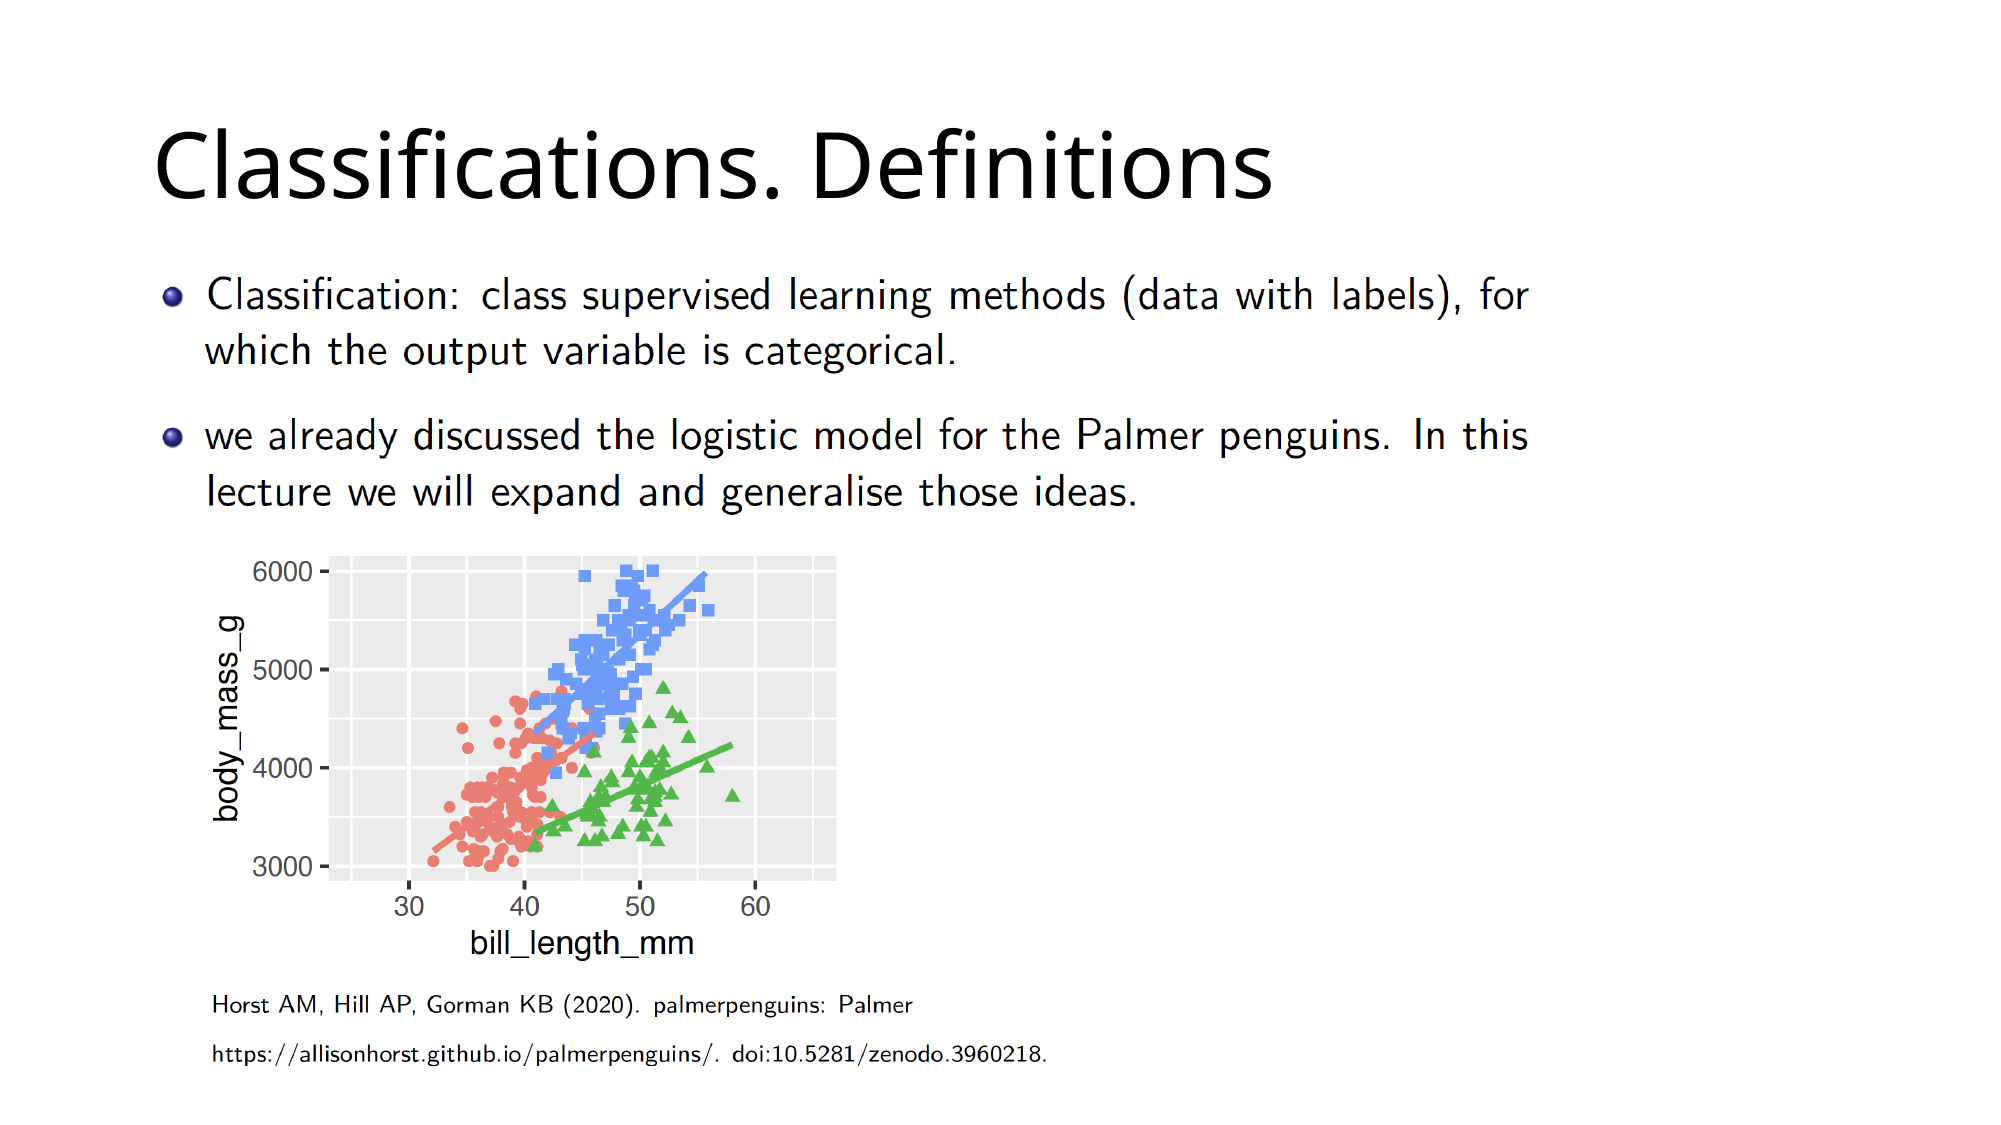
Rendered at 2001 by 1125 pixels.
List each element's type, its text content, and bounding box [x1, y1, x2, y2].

title Classifications. Definitions [137, 59, 1863, 278]
picture [199, 543, 1072, 1066]
picture [137, 262, 1562, 525]
